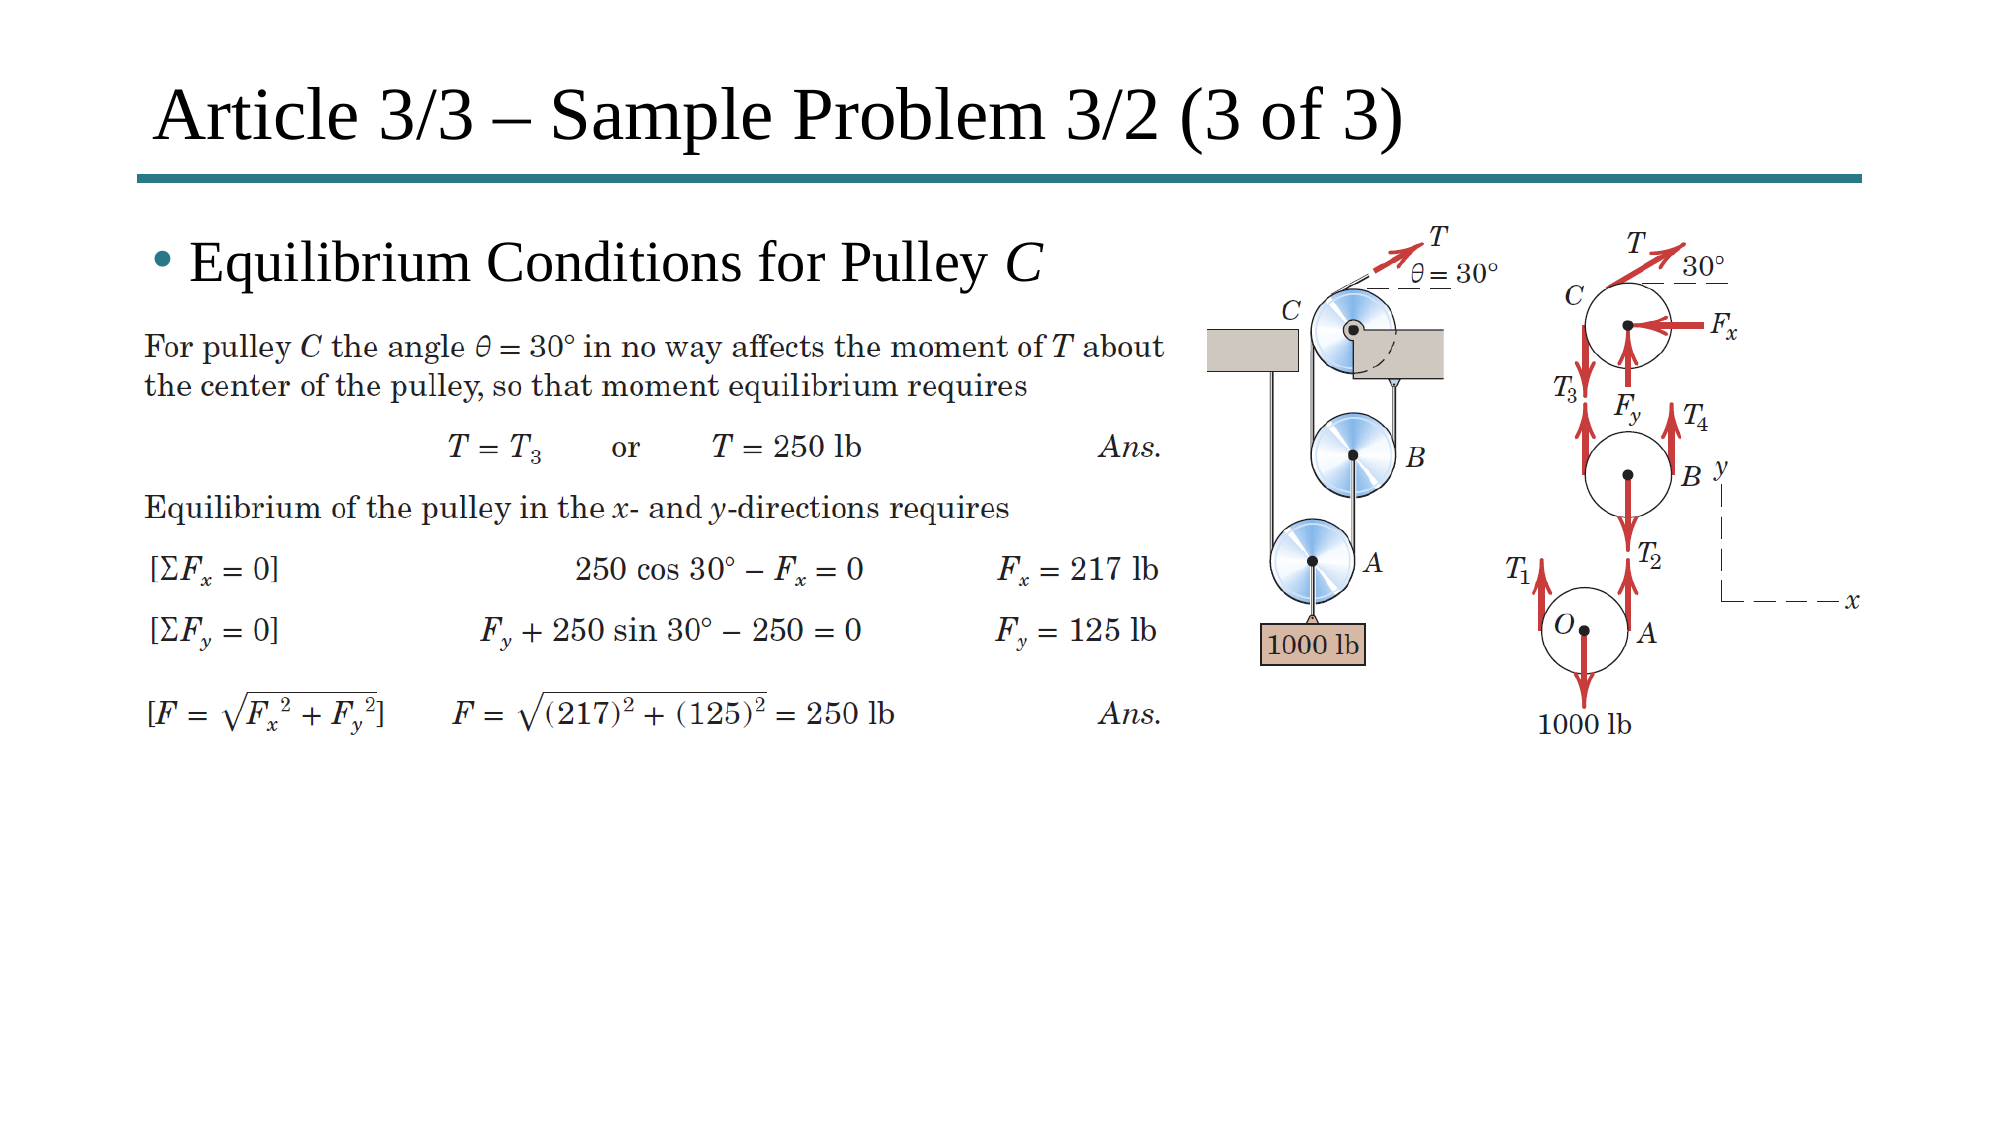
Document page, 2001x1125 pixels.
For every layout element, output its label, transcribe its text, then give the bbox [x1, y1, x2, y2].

list Equilibrium Conditions for Pulley C [137, 223, 1863, 1091]
picture [137, 322, 1170, 744]
title Article 3/3 – Sample Problem 3/2 (3 of 3) [137, 59, 1863, 170]
picture [1198, 223, 1863, 744]
